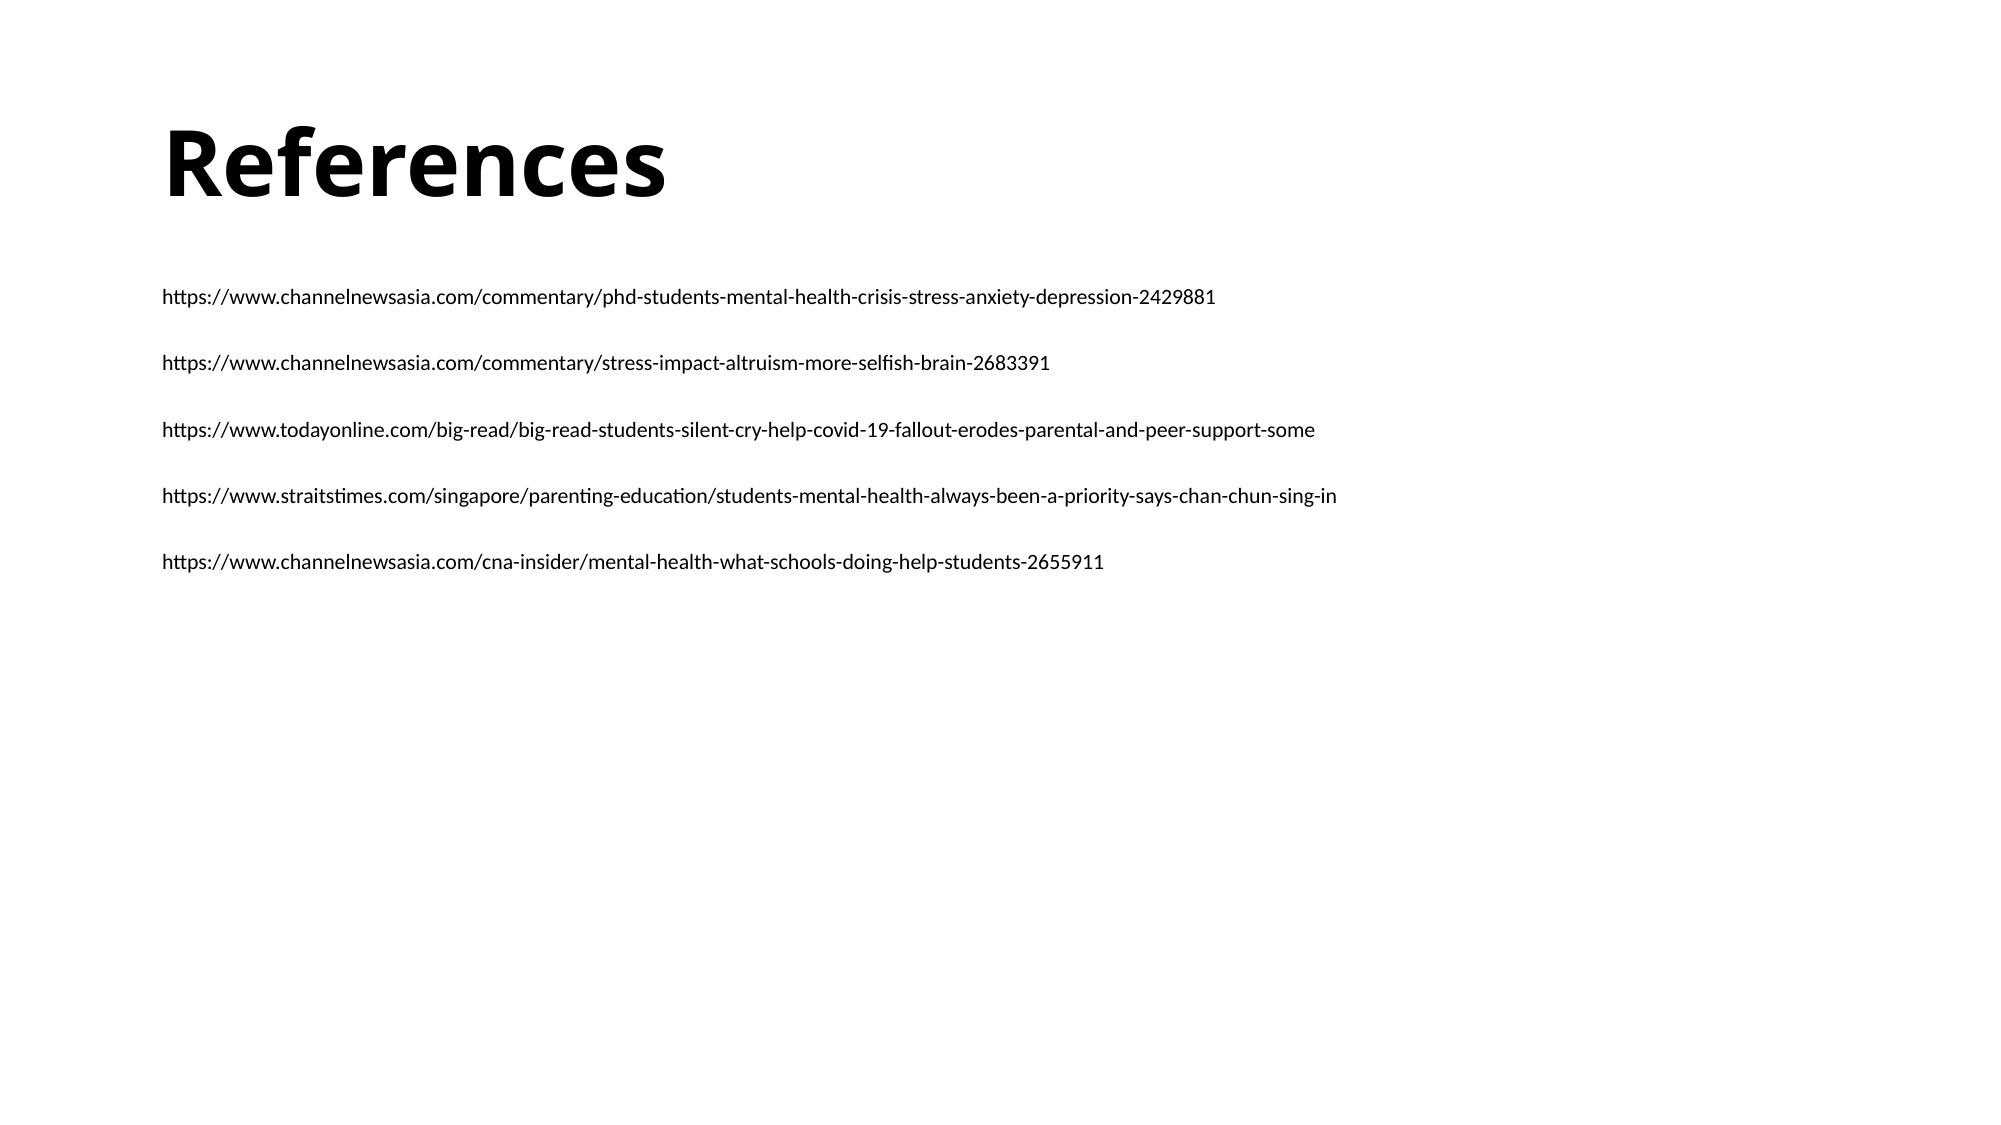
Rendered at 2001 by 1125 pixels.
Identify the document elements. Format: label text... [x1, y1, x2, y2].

text_box https://www.channelnewsasia.com/commentary/phd-students-mental-health-crisis-stress-anxiety-depression-2429881 [147, 297, 1389, 316]
text_box https://www.straitstimes.com/singapore/parenting-education/students-mental-health-always-been-a-priority-says-chan-chun-sing-in [147, 474, 1433, 516]
text_box https://www.channelnewsasia.com/commentary/stress-impact-altruism-more-selfish-brain-2683391 [147, 341, 1148, 383]
text_box References [147, 110, 1937, 297]
text_box https://www.todayonline.com/big-read/big-read-students-silent-cry-help-covid-19-fallout-erodes-parental-and-peer-support-some [147, 407, 1389, 449]
text_box https://www.channelnewsasia.com/cna-insider/mental-health-what-schools-doing-help-students-2655911 [147, 540, 1148, 582]
